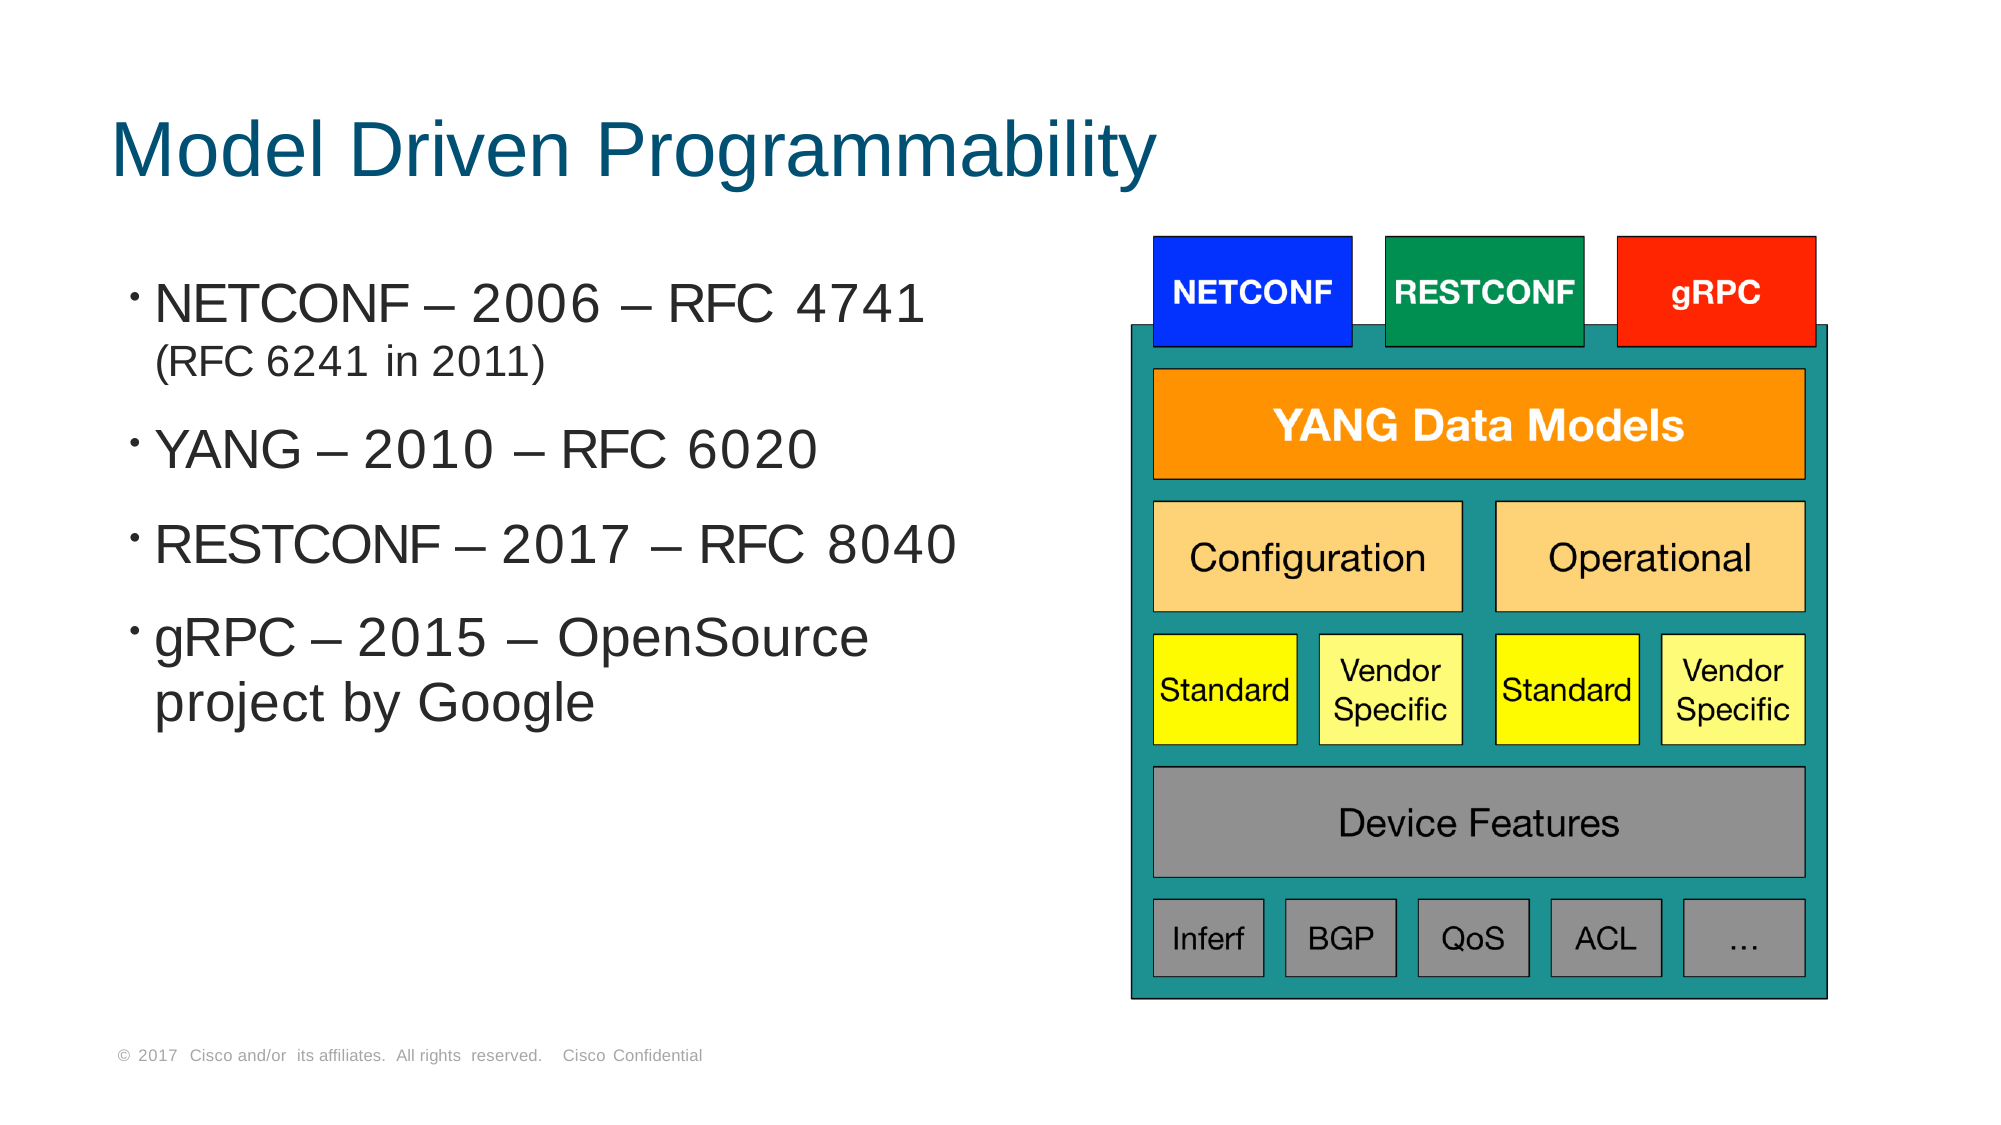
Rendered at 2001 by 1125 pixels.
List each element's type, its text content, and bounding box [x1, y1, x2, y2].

text_box [1129, 234, 1829, 1001]
footer © 2017 Cisco and/or its affiliates. All rights reserved. Cisco Confidential [115, 1042, 714, 1125]
title Model Driven Programmability [108, 96, 1160, 287]
text_box NETCONF – 2006 – RFC 4741 (RFC 6241 in 2011) YANG – 2010 – RFC 6020 RESTCONF – 2017 – RFC 8040 gRPC – 2015 – OpenSource project by Google [127, 287, 962, 733]
